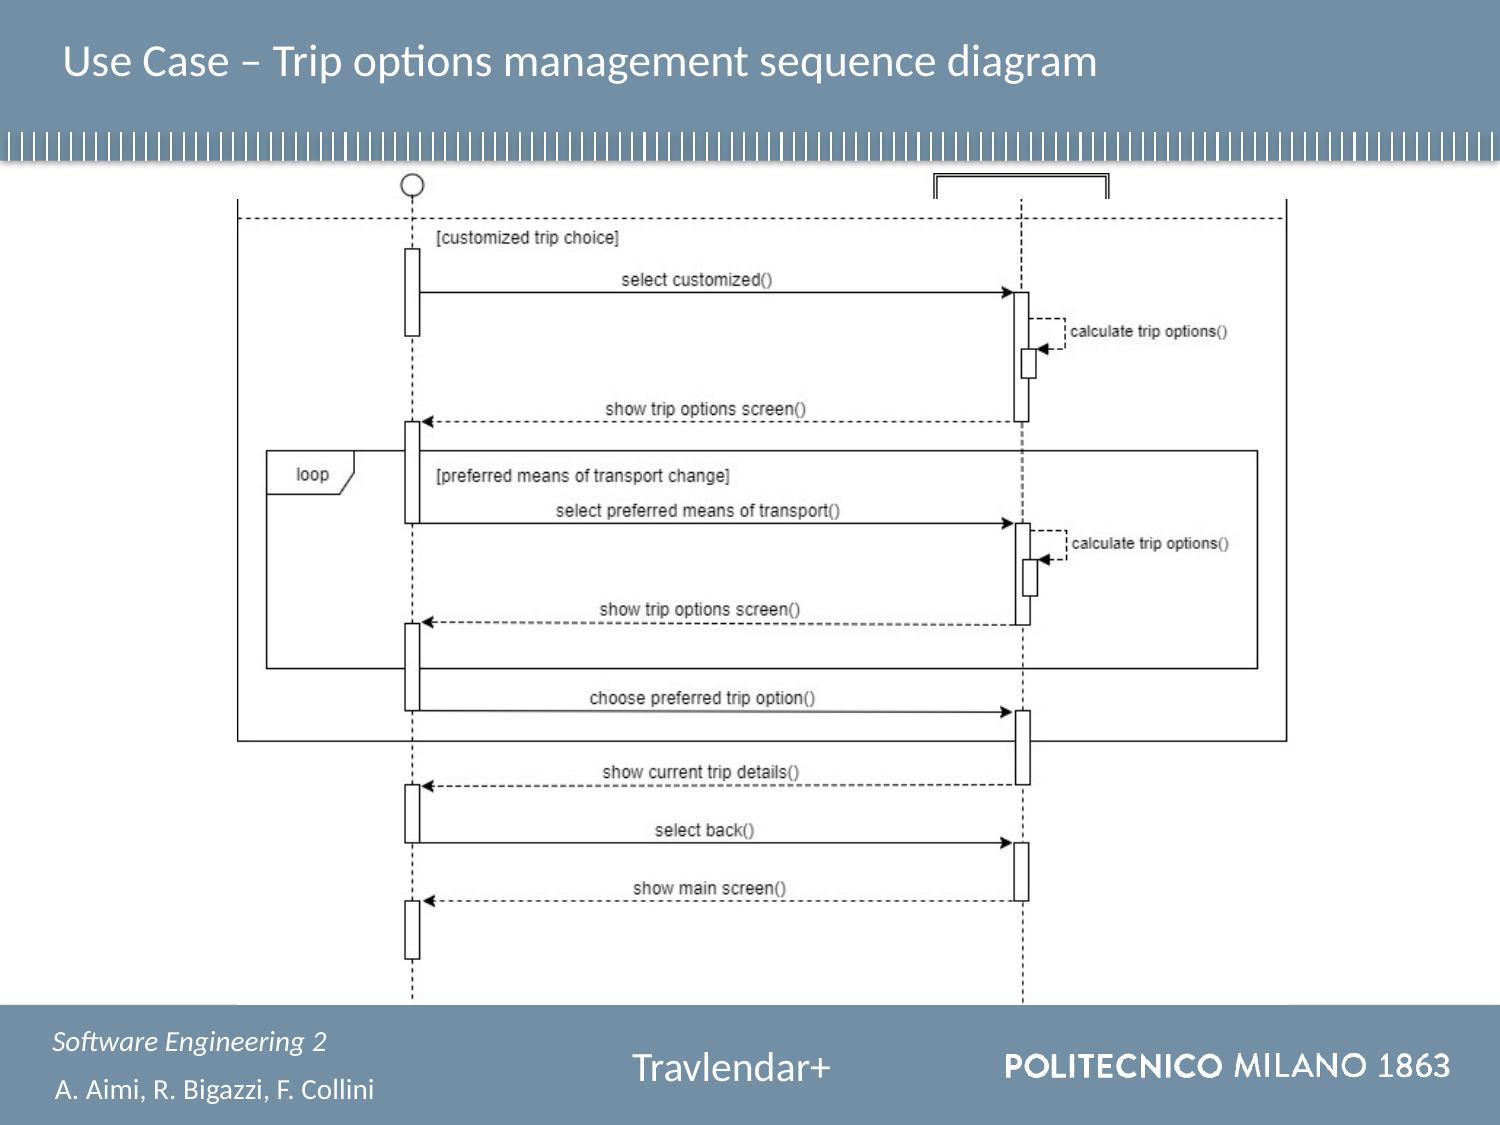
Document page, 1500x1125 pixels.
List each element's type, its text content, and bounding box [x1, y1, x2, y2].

picture [237, 198, 1289, 1005]
title Use Case – Trip options management sequence diagram [47, 22, 1455, 129]
picture [999, 1041, 1456, 1089]
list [237, 173, 1289, 198]
